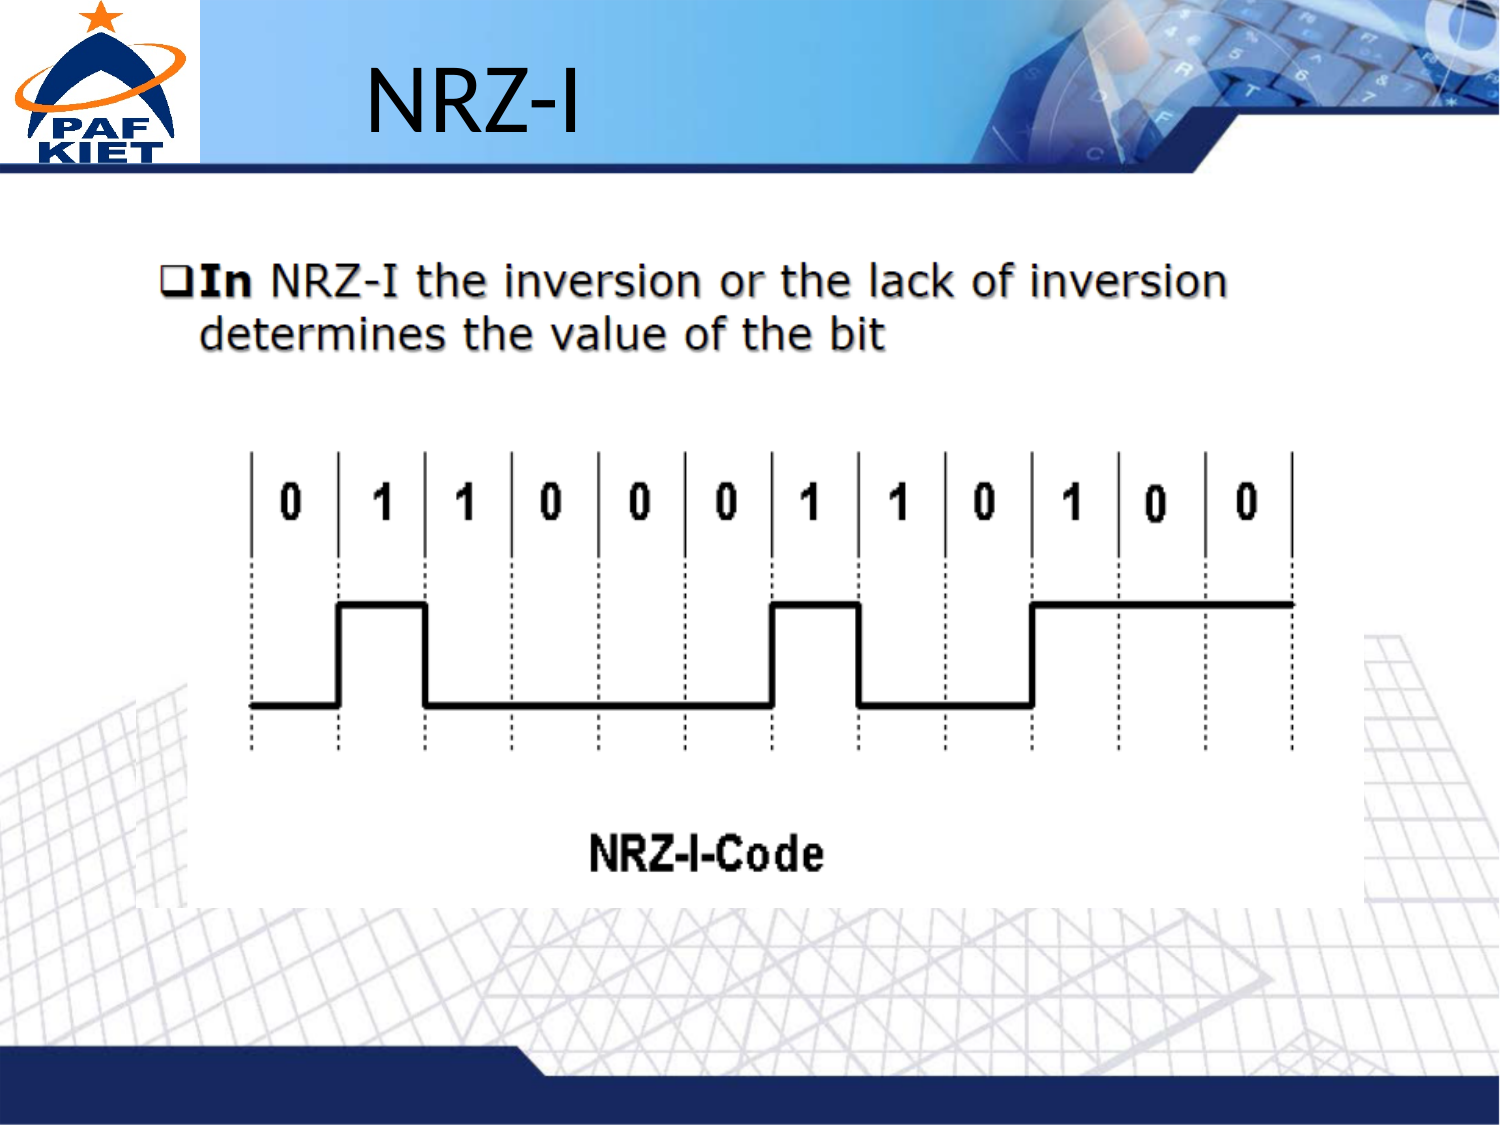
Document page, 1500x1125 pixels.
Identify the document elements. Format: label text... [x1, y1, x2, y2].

text_box NRZ-I [349, 24, 950, 160]
picture [0, 0, 1500, 1125]
